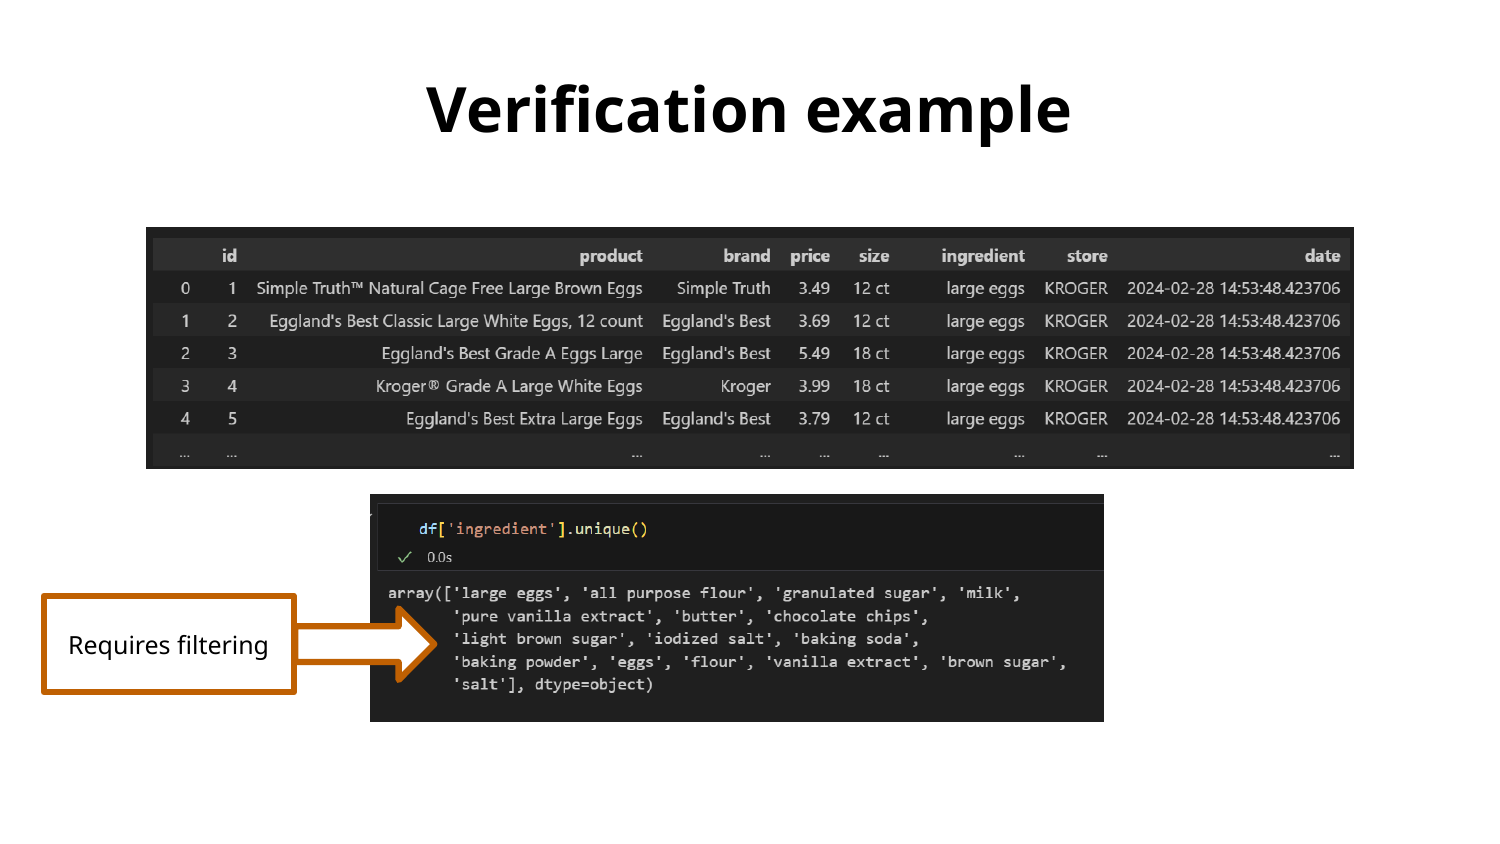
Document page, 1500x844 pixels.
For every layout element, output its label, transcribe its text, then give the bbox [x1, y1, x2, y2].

picture [369, 494, 1104, 722]
text_box [618, 211, 1425, 767]
title Verification example [75, 67, 1425, 147]
picture [146, 227, 1354, 469]
text_box Requires filtering [43, 595, 294, 693]
text_box [295, 626, 364, 663]
